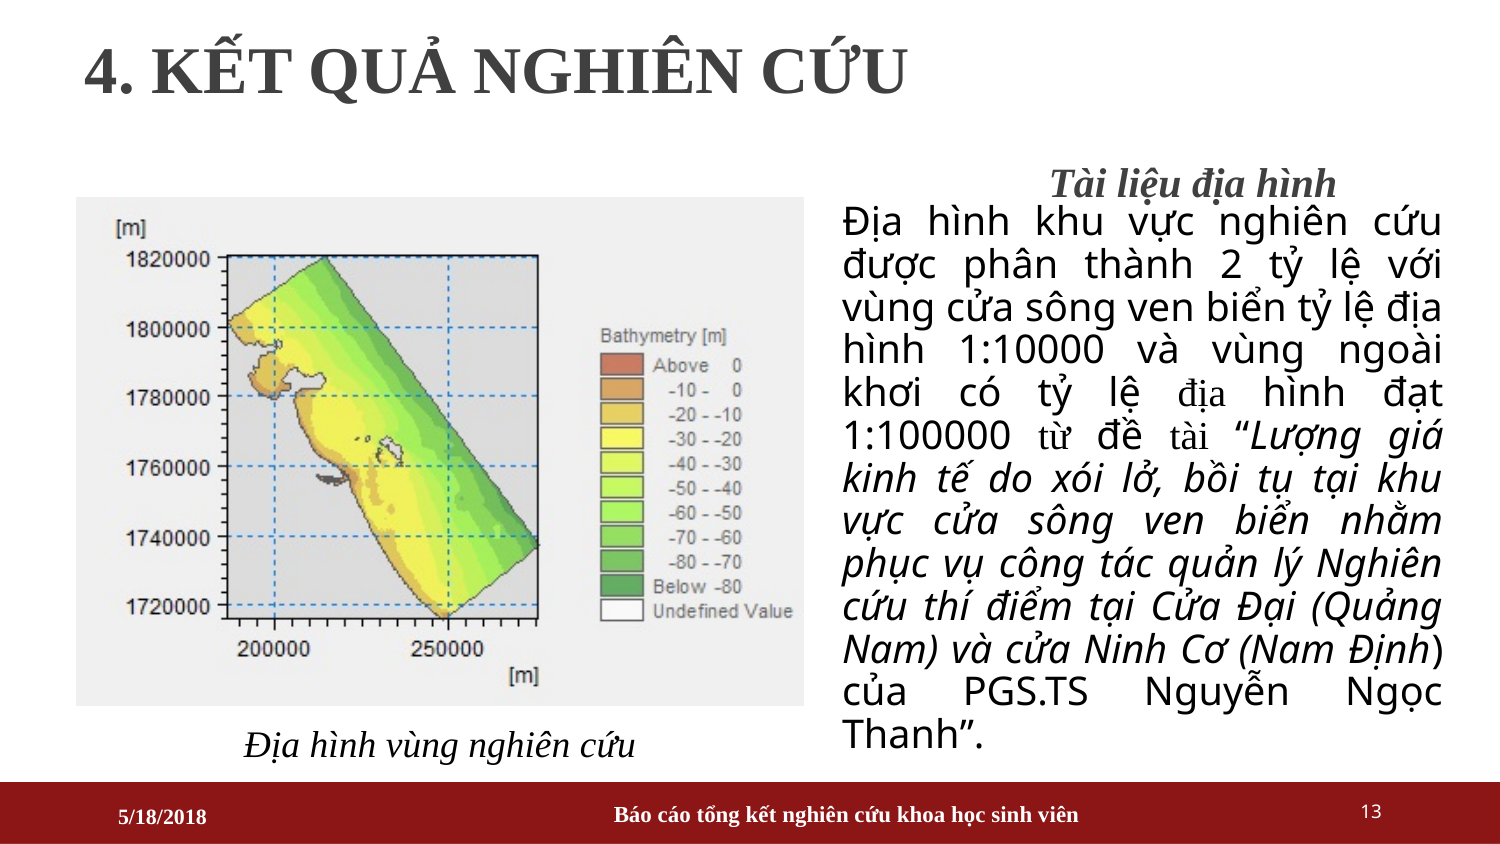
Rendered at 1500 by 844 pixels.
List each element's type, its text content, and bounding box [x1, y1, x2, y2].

title 4. KẾT QUẢ NGHIÊN CỨU [69, 0, 1305, 145]
list Địa hình khu vực nghiên cứu được phân thành 2 tỷ lệ với vùng cửa sông ven biển tỷ lệ địa hình 1:10000 và vùng ngoài khơi có tỷ lệ địa hình đạt 1:100000 từ đề tài “Lượng giá kinh tế do xói lở, bồi tụ tại khu vực cửa sông ven biển nhằm phục vụ công tác quản lý Nghiên cứu thí điểm tại Cửa Đại (Quảng Nam) và cửa Ninh Cơ (Nam Định) của PGS.TS Nguyễn Ngọc Thanh”. [777, 193, 1459, 769]
picture [76, 197, 804, 706]
footer Báo cáo tổng kết nghiên cứu khoa học sinh viên [523, 790, 1171, 836]
list Tài liệu địa hình [1033, 153, 1500, 230]
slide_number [103, 792, 290, 838]
slide_number 13 [1191, 790, 1397, 836]
text_box Địa hình vùng nghiên cứu [225, 713, 655, 773]
